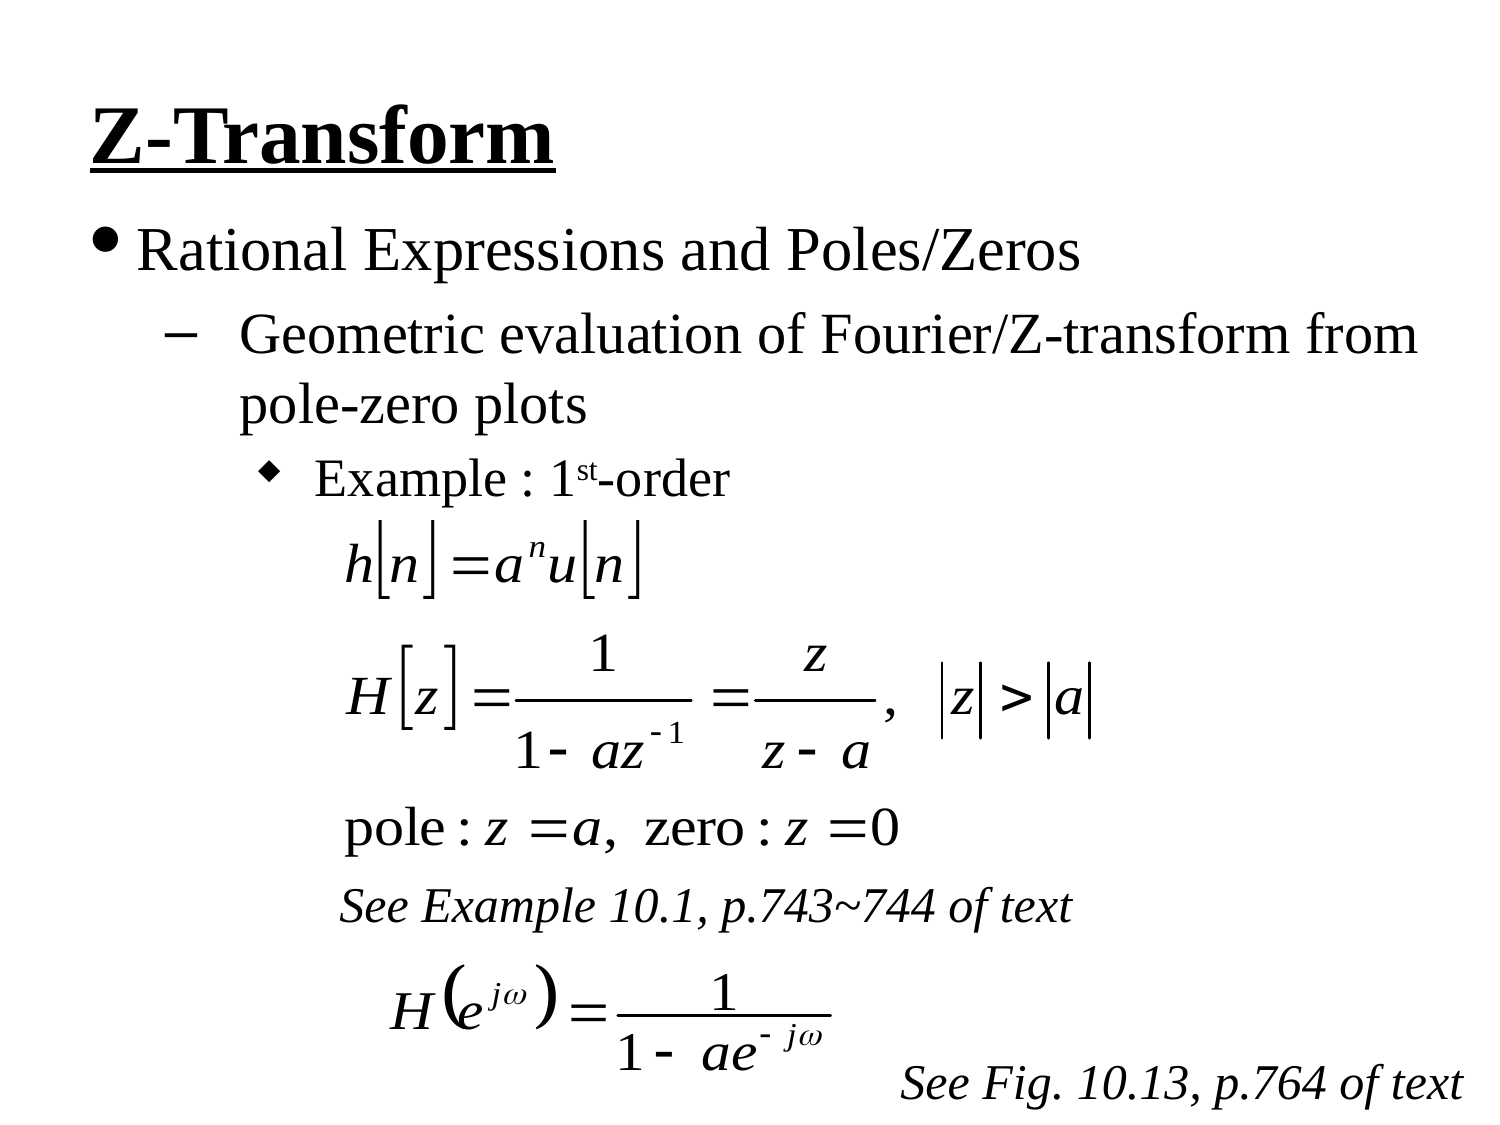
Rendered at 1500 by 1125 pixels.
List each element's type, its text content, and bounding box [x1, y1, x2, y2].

text_box Geometric evaluation of Fourier/Z-transform from pole-zero plots [0, 287, 1500, 443]
text_box Z-Transform [0, 22, 1500, 188]
text_box Example : 1st-order [0, 443, 1500, 515]
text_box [335, 520, 1103, 867]
text_box See Example 10.1, p.743~744 of text [0, 865, 1500, 940]
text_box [379, 956, 846, 1085]
text_box Rational Expressions and Poles/Zeros [0, 188, 1500, 287]
text_box See Fig. 10.13, p.764 of text [0, 1042, 1500, 1118]
